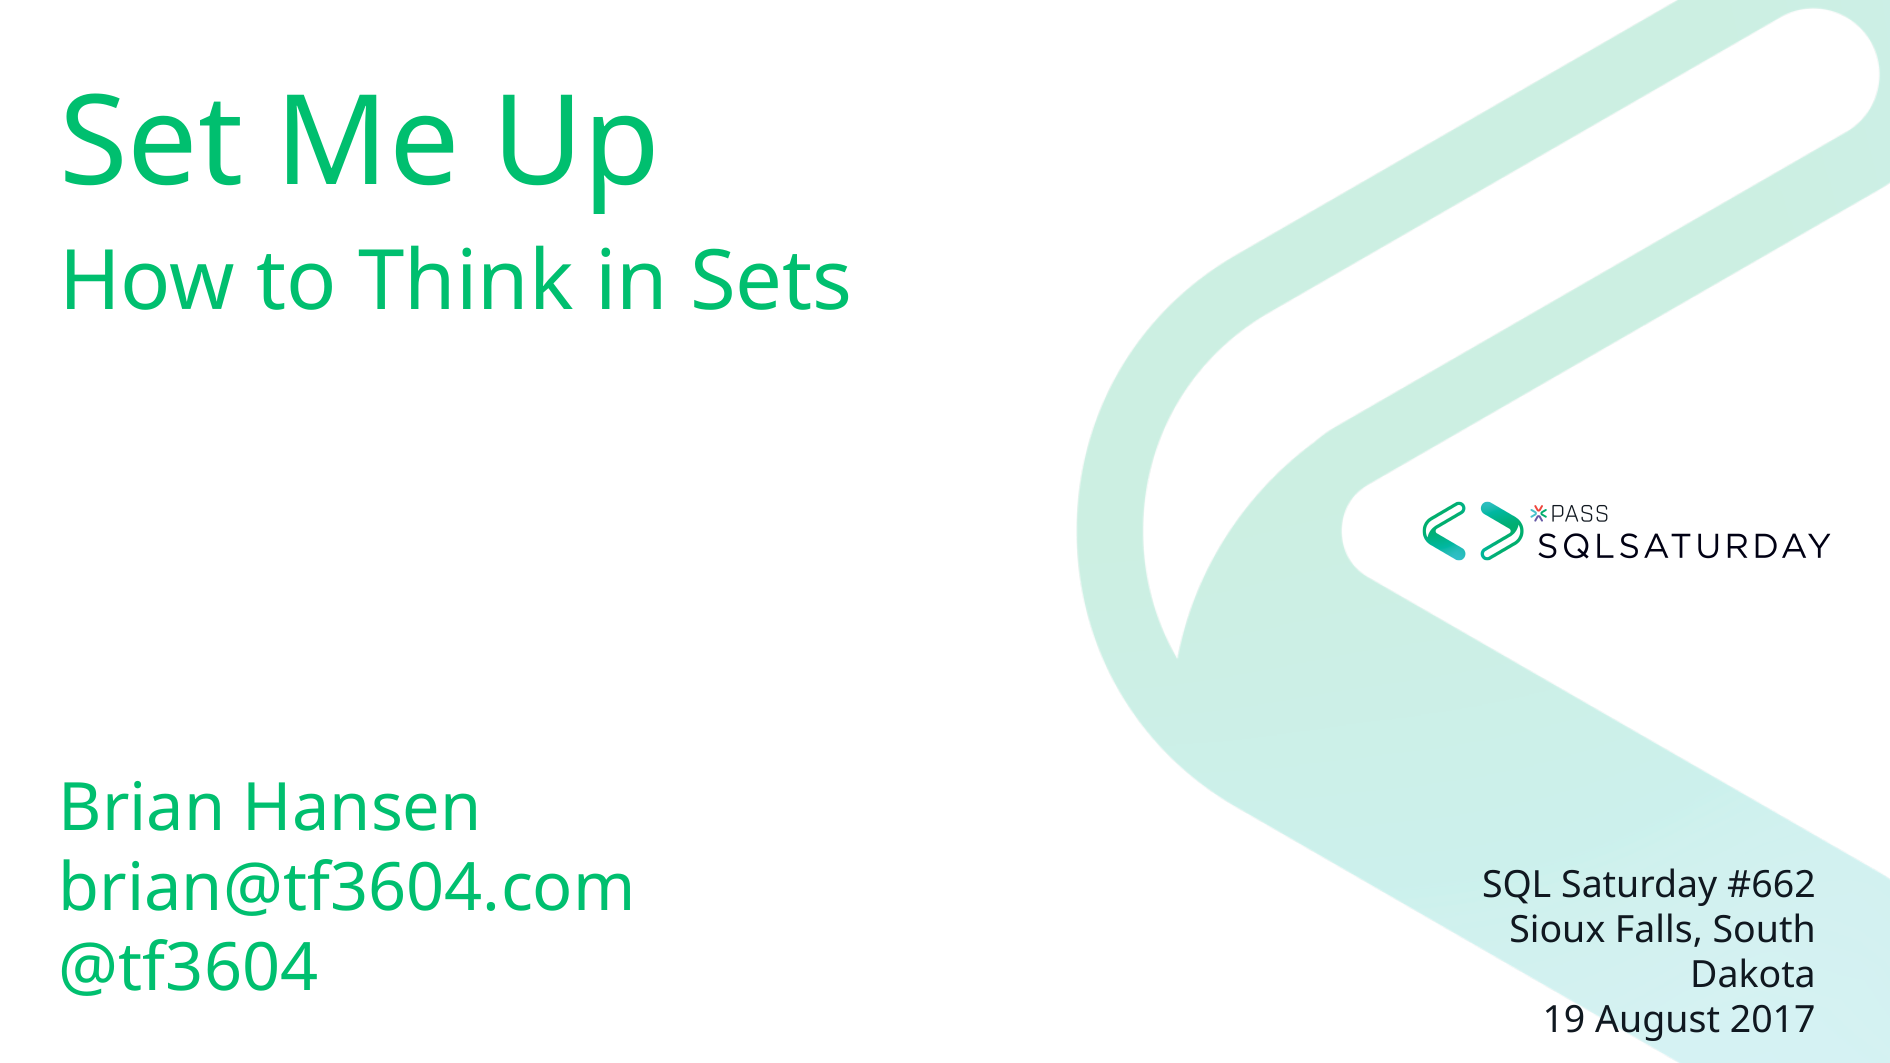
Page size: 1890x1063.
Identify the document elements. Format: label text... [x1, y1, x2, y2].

title Brian Hansen brian@tf3604.com @tf3604 [59, 620, 1831, 1004]
picture [1422, 501, 1831, 561]
list Set Me Up How to Think in Sets [59, 59, 1831, 349]
text_box SQL Saturday #662 Sioux Falls, South Dakota 19 August 2017 [1376, 852, 1831, 1048]
